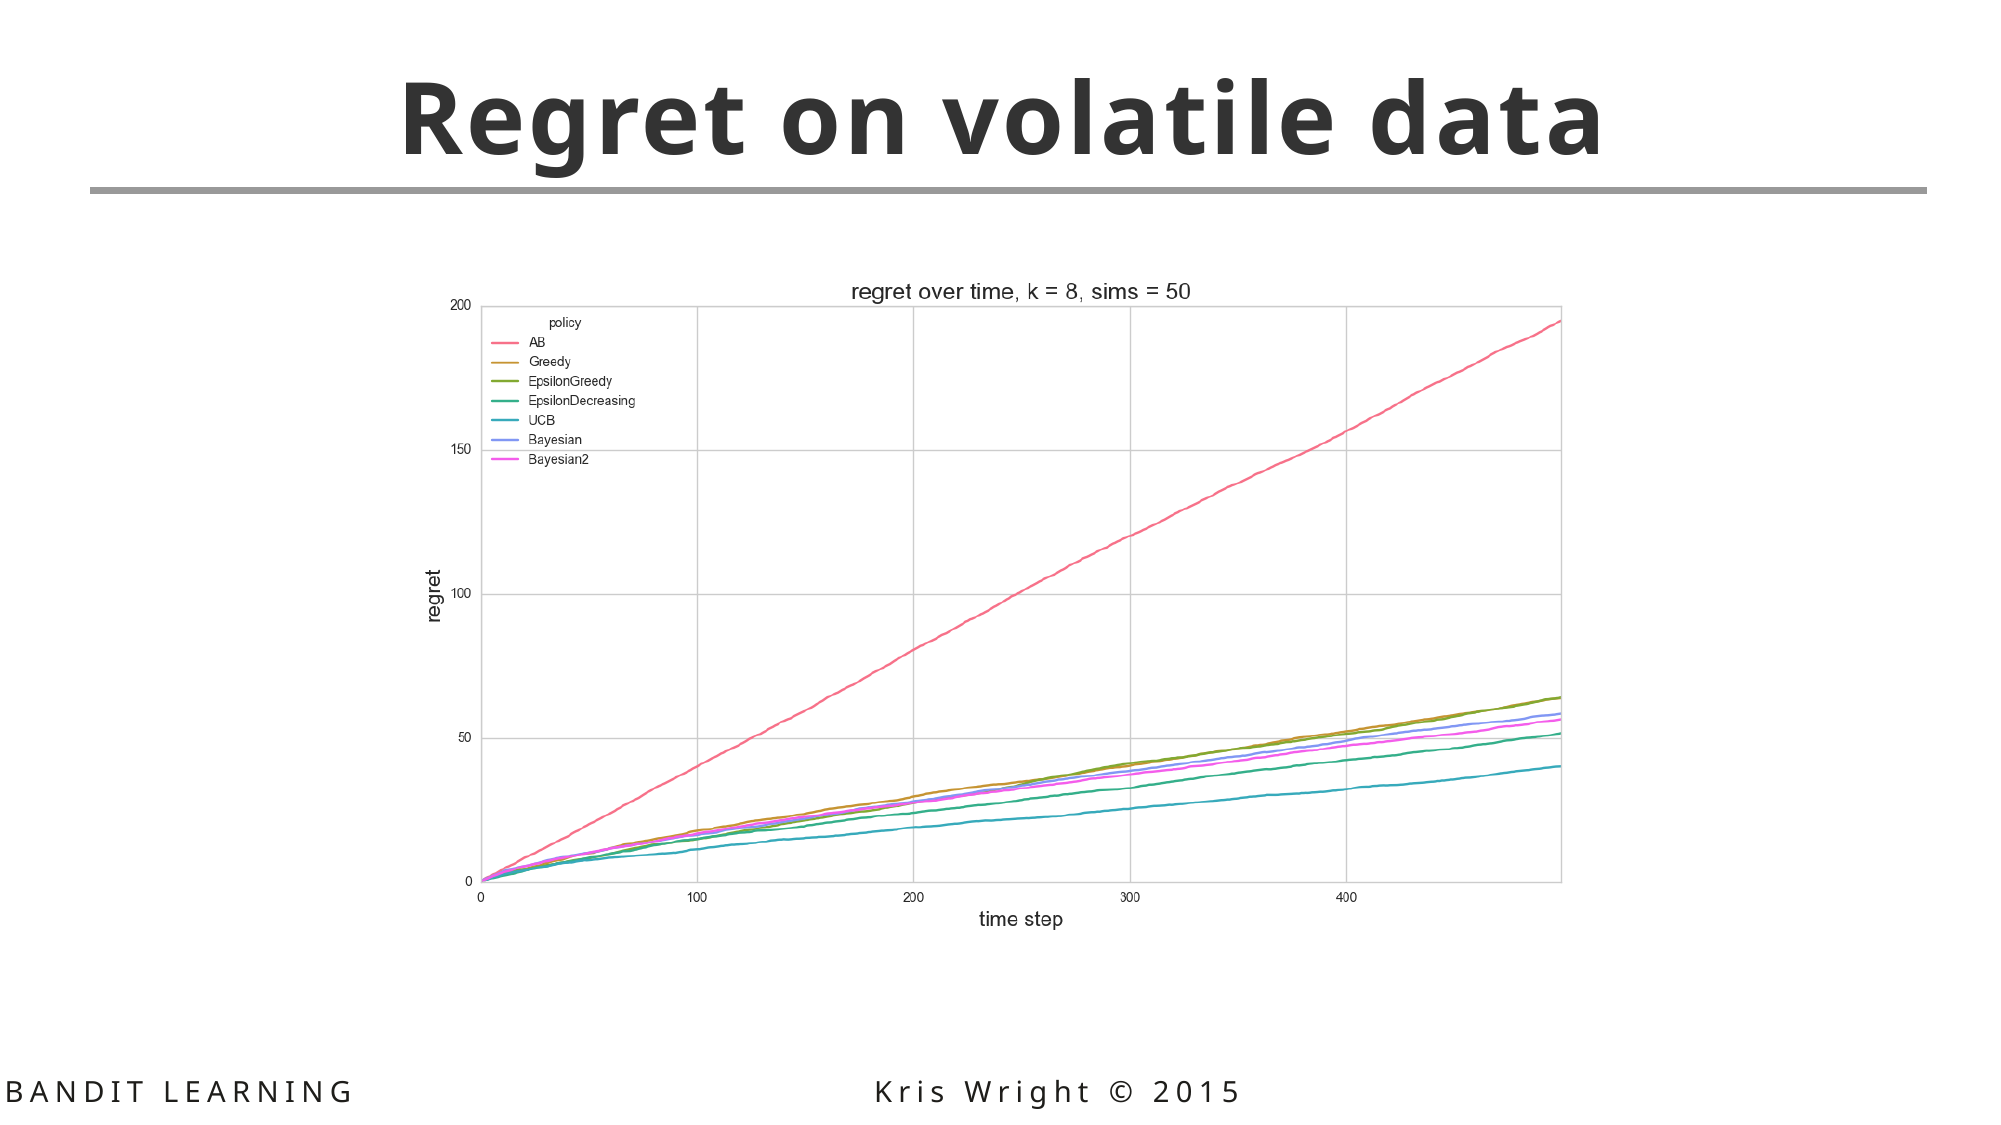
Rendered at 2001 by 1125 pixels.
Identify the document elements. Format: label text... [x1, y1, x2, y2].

title Regret on volatile data [113, 39, 1892, 179]
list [306, 231, 1700, 975]
